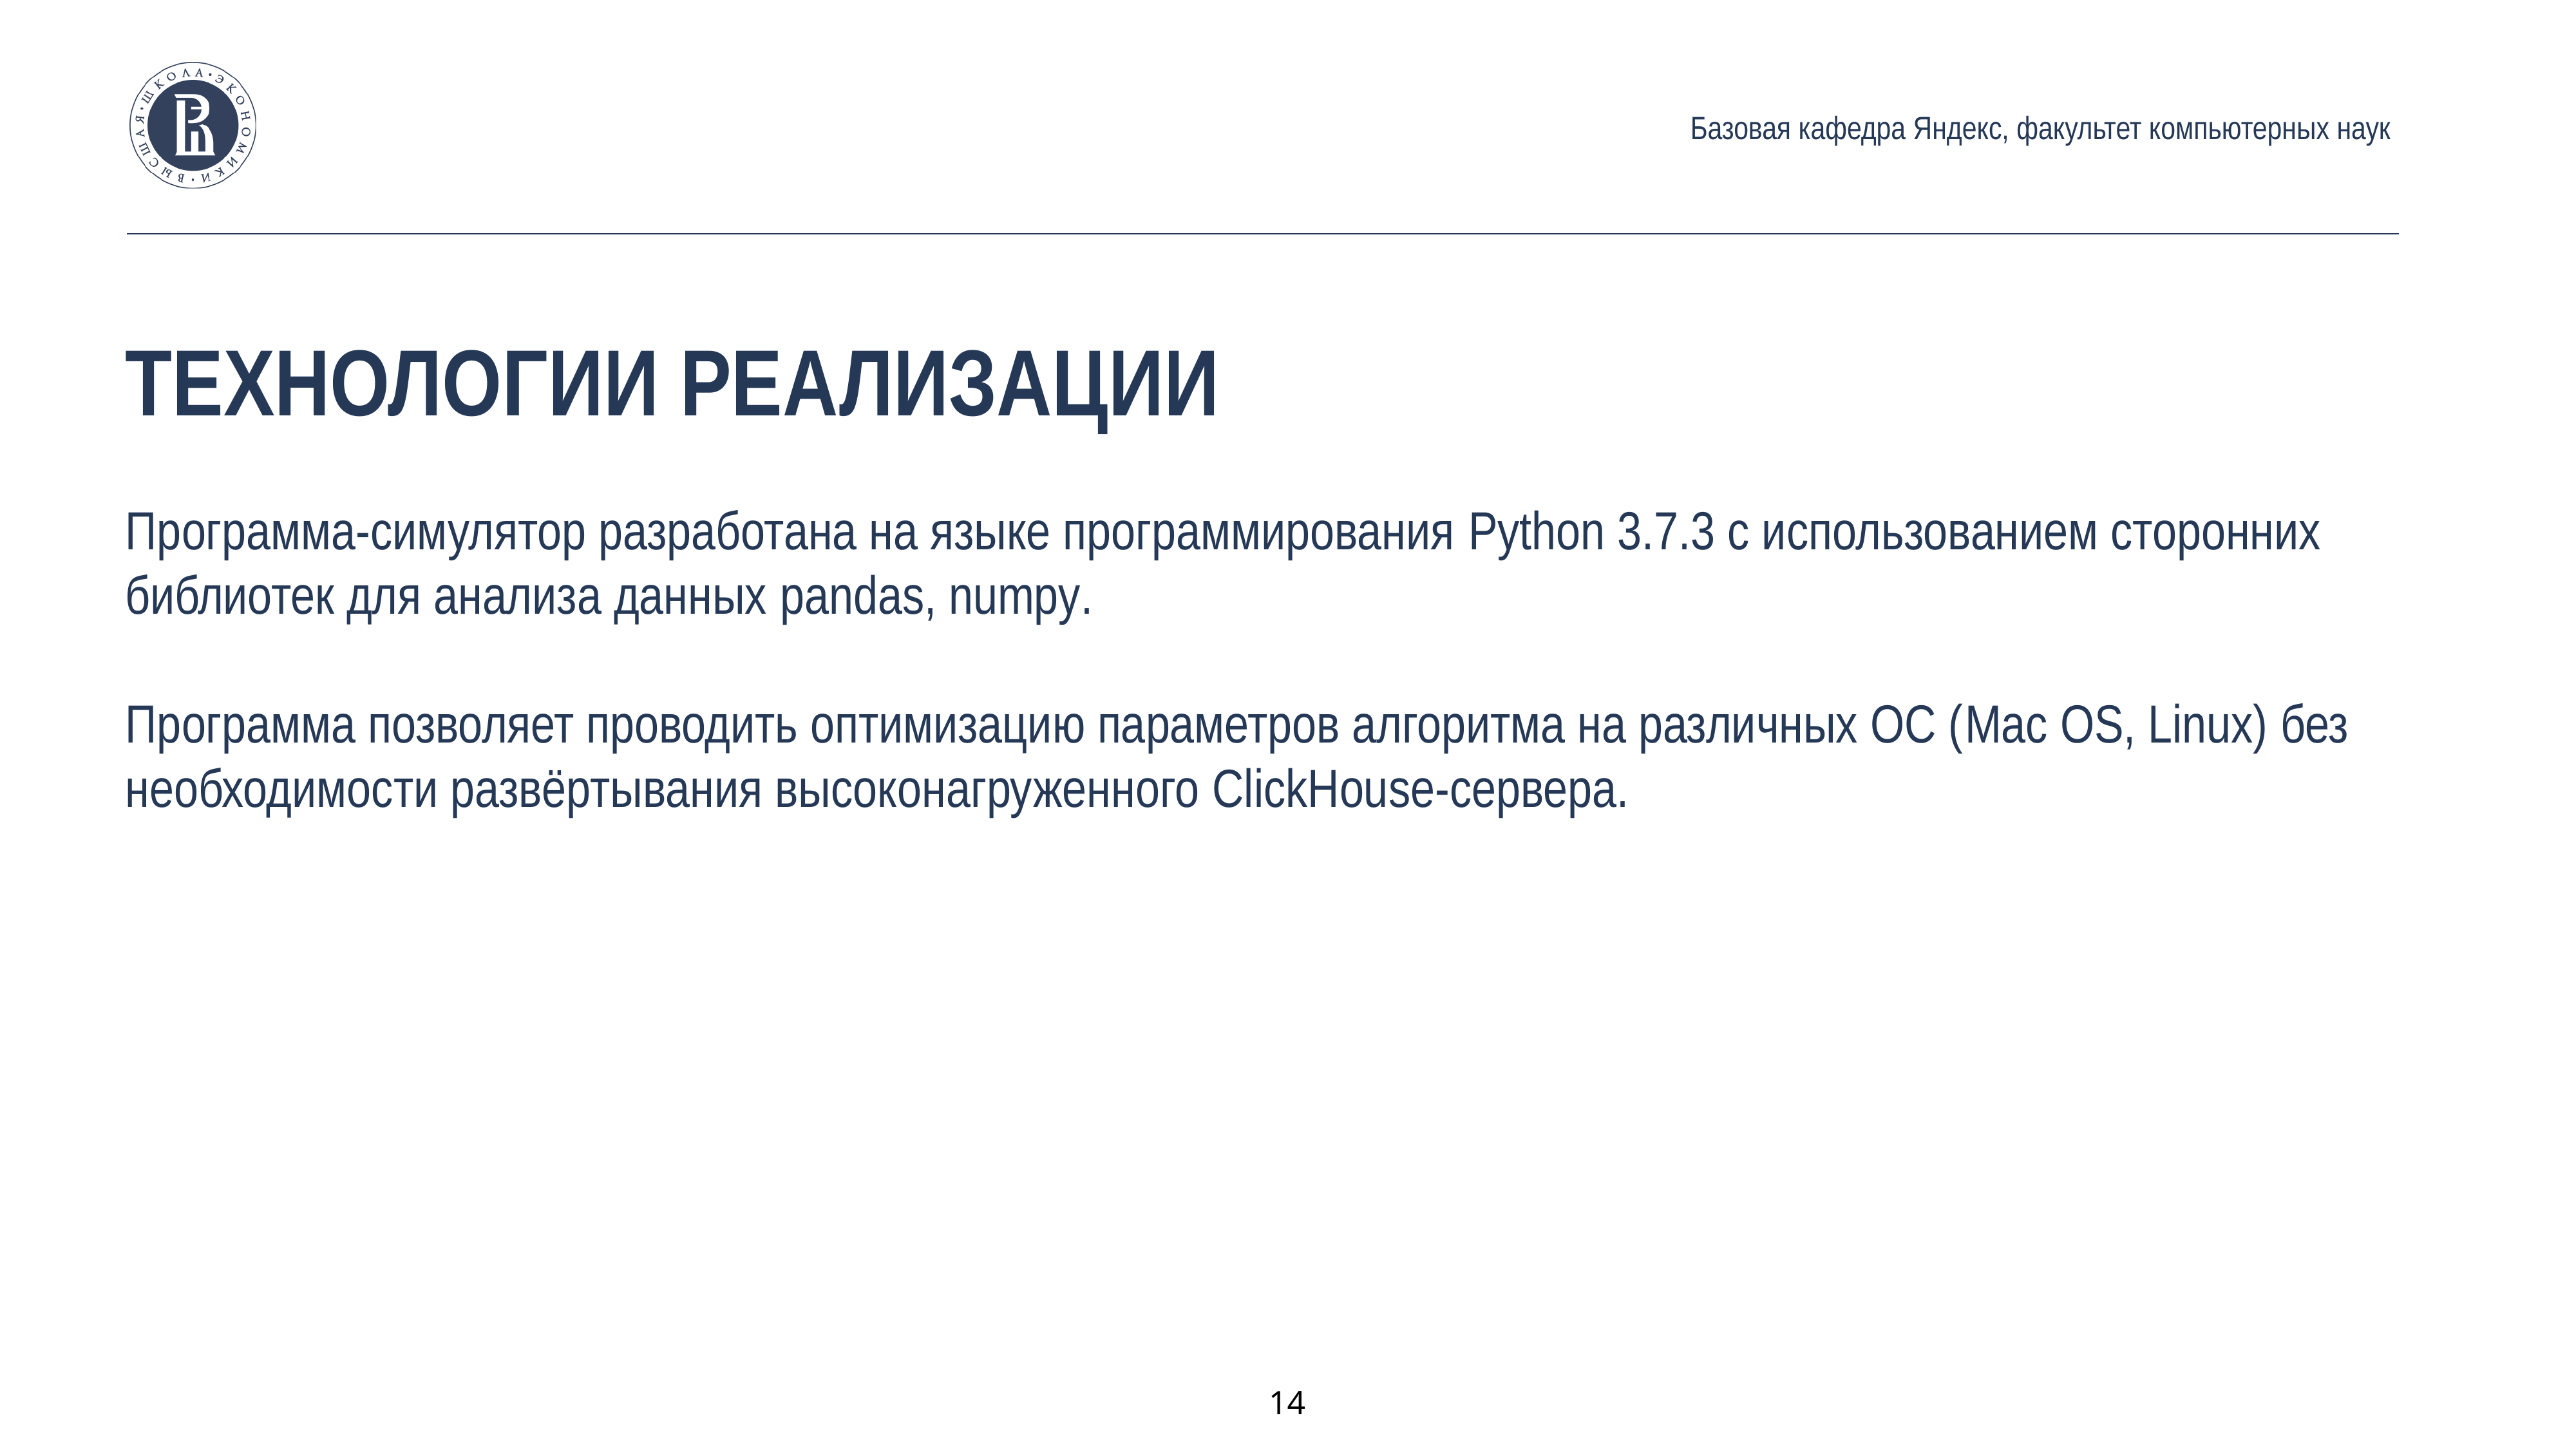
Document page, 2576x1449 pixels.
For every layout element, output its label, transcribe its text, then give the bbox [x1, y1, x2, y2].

text_box Технологии реализации [117, 314, 2390, 559]
picture [129, 62, 256, 189]
text_box Программа-симулятор разработана на языке программирования Python 3.7.3 с использованием сторонних библиотек для анализа данных pandas, numpy. Программа позволяет проводить оптимизацию параметров алгоритма на различных ОС (Mac OS, Linux) без необходимости развёртывания высоконагруженного ClickHouse-сервера. [118, 488, 2423, 1067]
text_box Базовая кафедра Яндекс, факультет компьютерных наук [1198, 100, 2399, 154]
slide_number 14 [1260, 1374, 1314, 1429]
